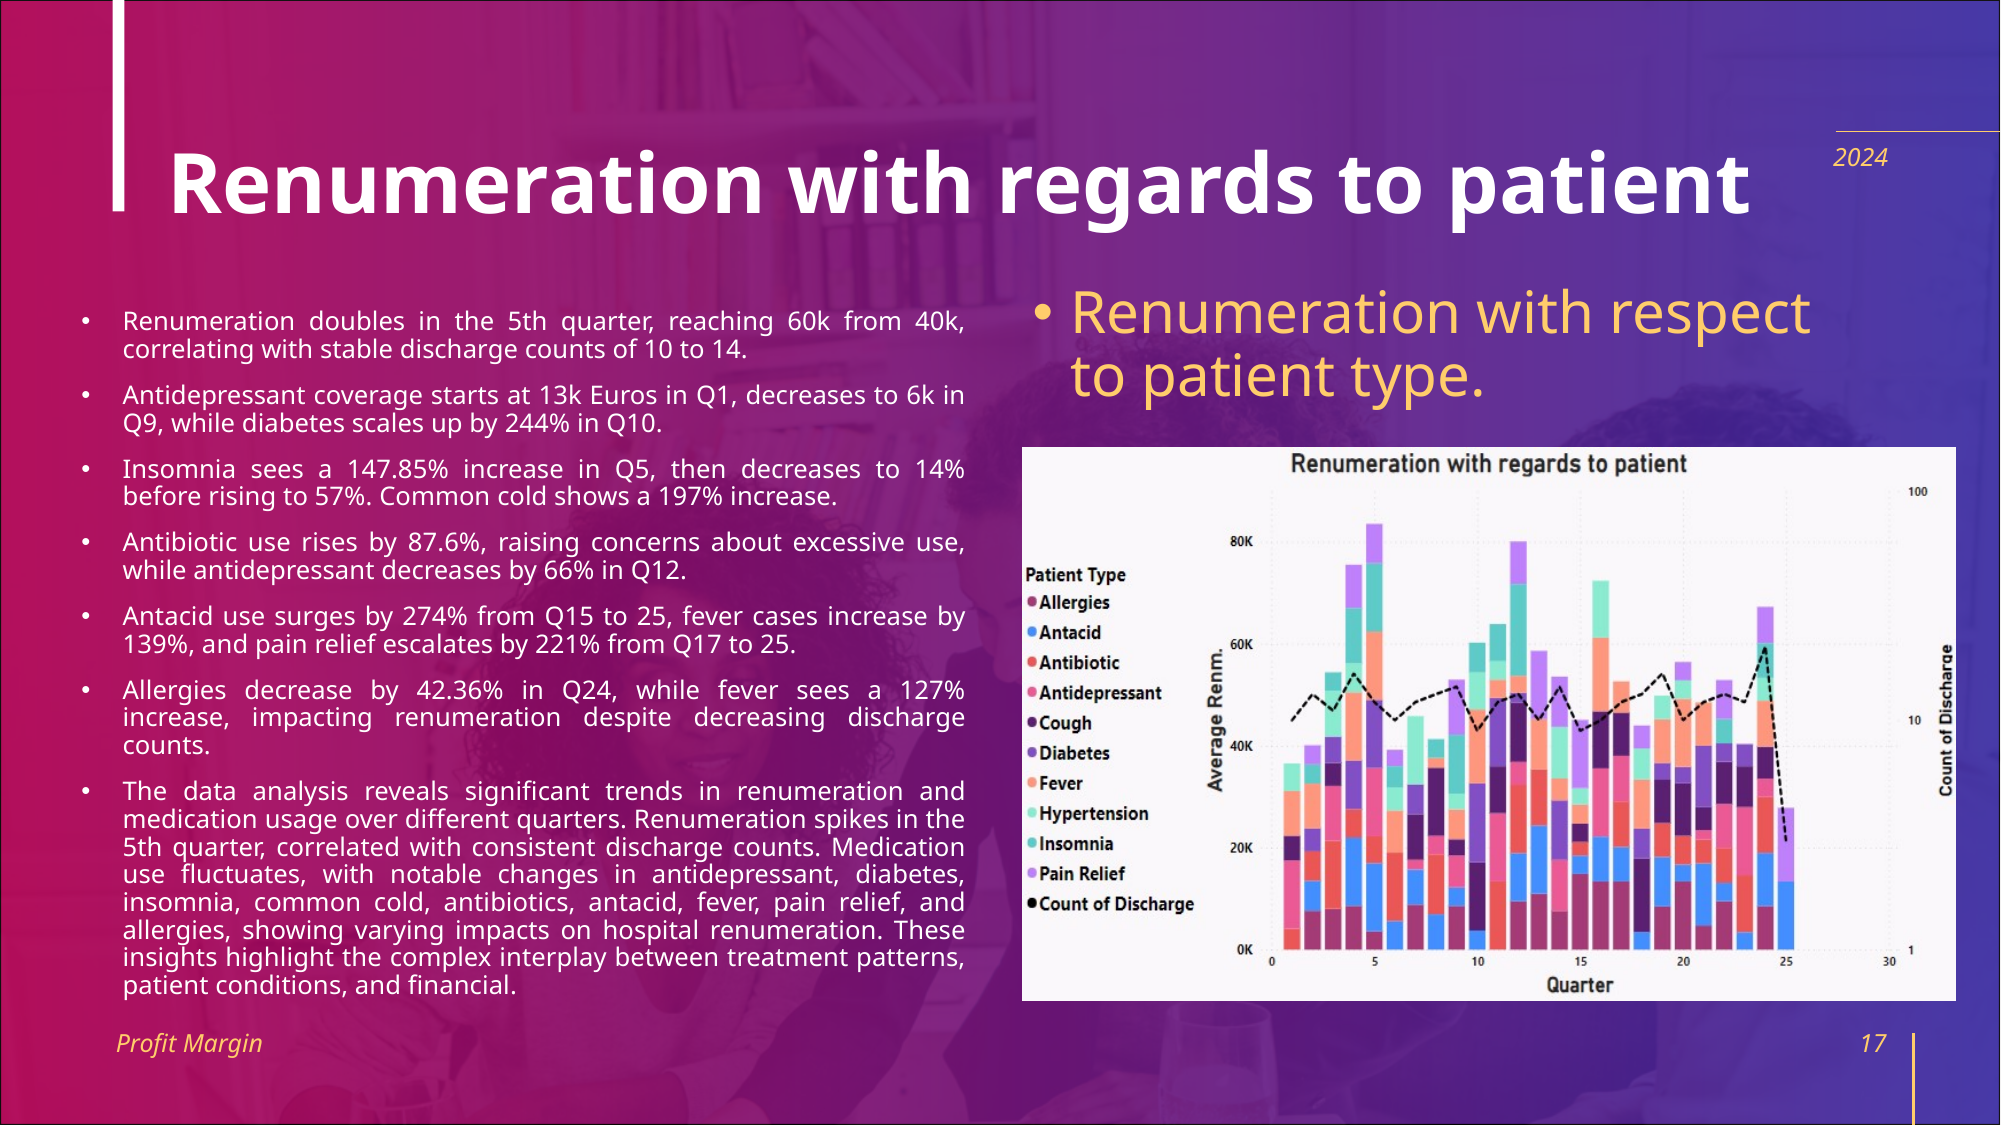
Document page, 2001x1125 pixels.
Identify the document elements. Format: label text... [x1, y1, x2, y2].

text_box Renumeration doubles in the 5th quarter, reaching 60k from 40k, correlating with stable discharge counts of 10 to 14. Antidepressant coverage starts at 13k Euros in Q1, decreases to 6k in Q9, while diabetes scales up by 244% in Q10. Insomnia sees a 147.85% increase in Q5, then decreases to 14% before rising to 57%. Common cold shows a 197% increase. Antibiotic use rises by 87.6%, raising concerns about excessive use, while antidepressant decreases by 66% in Q12. Antacid use surges by 274% from Q15 to 25, fever cases increase by 139%, and pain relief escalates by 221% from Q17 to 25. Allergies decrease by 42.36% in Q24, while fever sees a 127% increase, impacting renumeration despite decreasing discharge counts. The data analysis reveals significant trends in renumeration and medication usage over different quarters. Renumeration spikes in the 5th quarter, correlated with consistent discharge counts. Medication use fluctuates, with notable changes in antidepressant, diabetes, insomnia, common cold, antibiotics, antacid, fever, pain relief, and allergies, showing varying impacts on hospital renumeration. These insights highlight the complex interplay between treatment patterns, patient conditions, and financial. [66, 301, 982, 1015]
picture [1022, 447, 1956, 1001]
list 2024 [1818, 137, 1919, 192]
title Renumeration with regards to patient [152, 77, 1878, 295]
footer Profit Margin [100, 1015, 636, 1075]
slide_number 17 [1451, 1015, 1902, 1075]
text_box Renumeration with respect to patient type. [1017, 276, 1869, 412]
